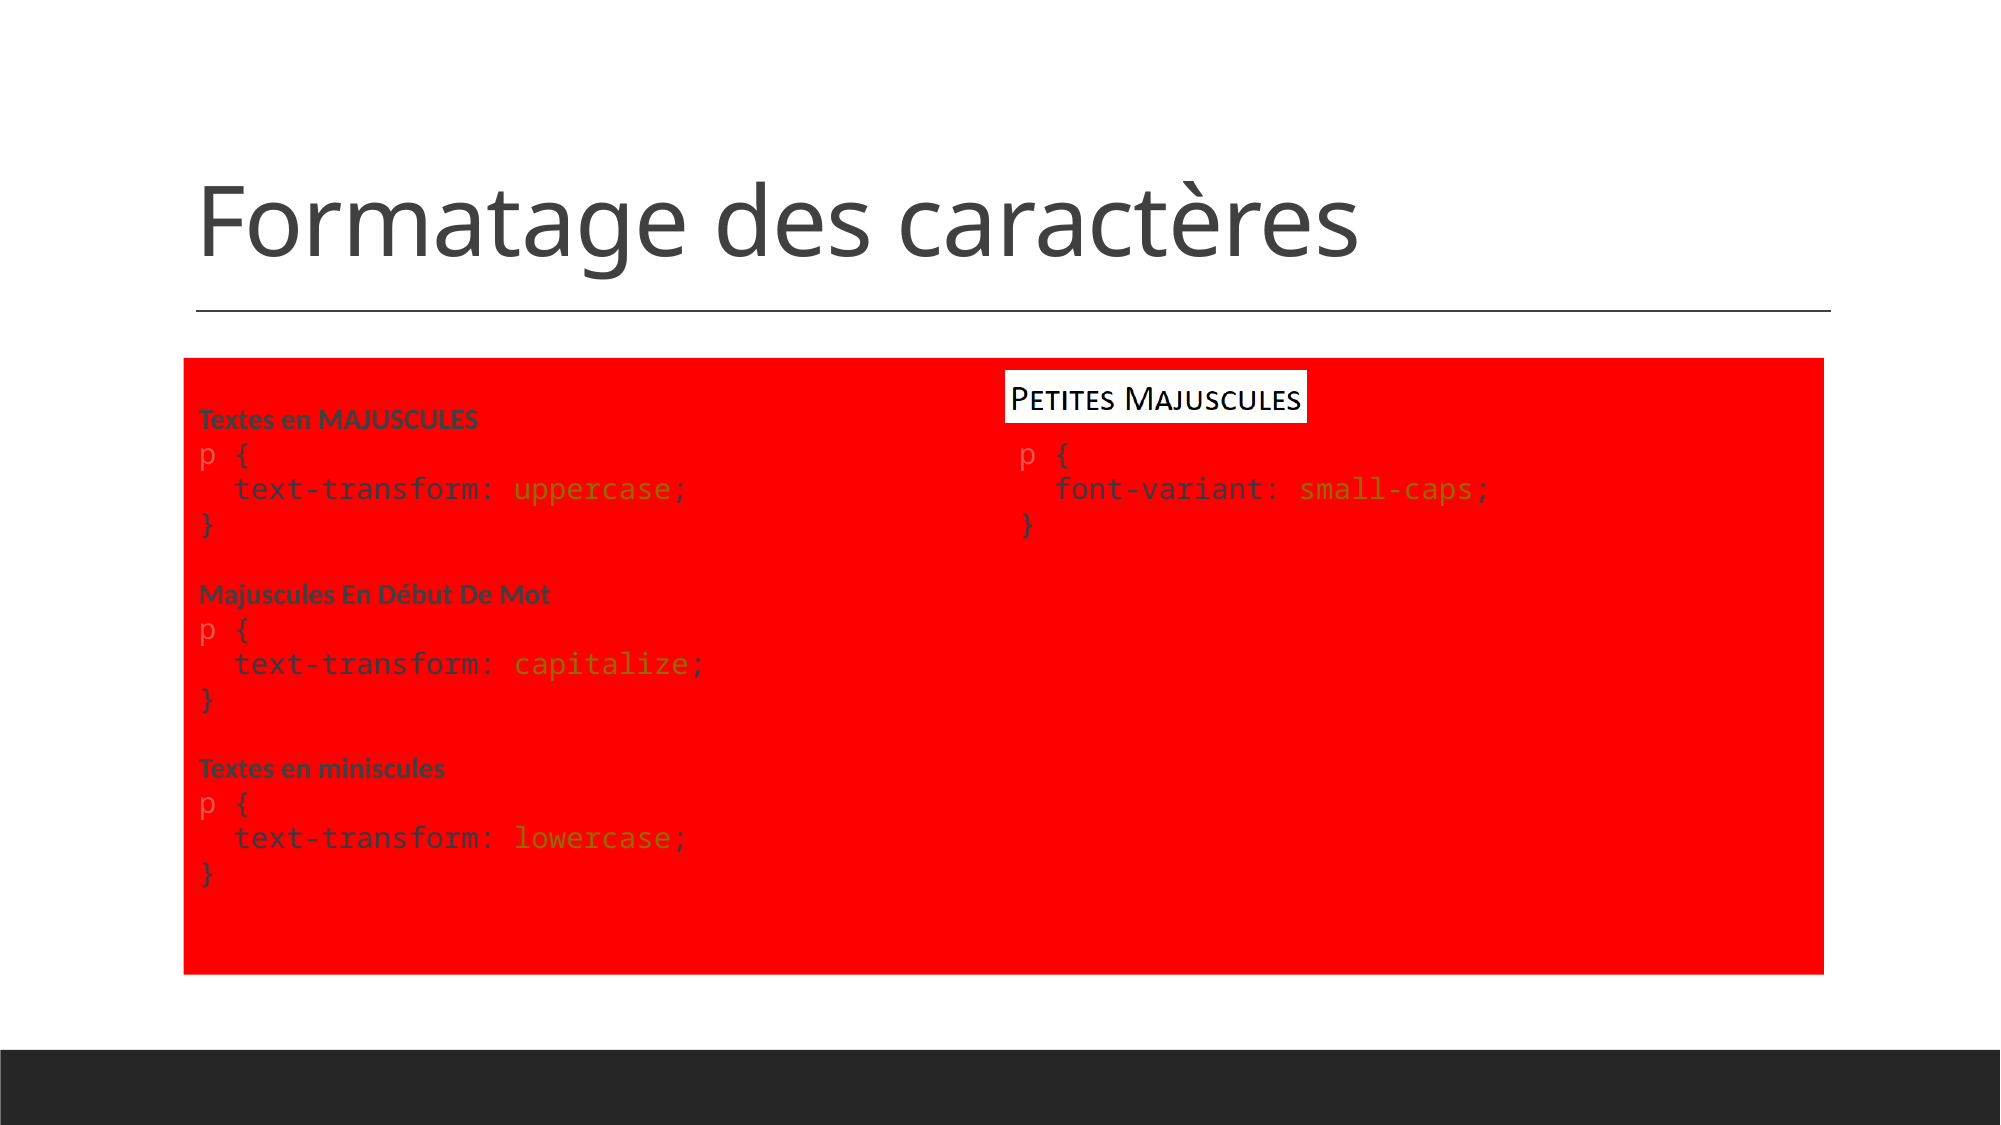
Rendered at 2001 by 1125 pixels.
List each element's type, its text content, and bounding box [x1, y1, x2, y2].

title Formatage des caractères [180, 47, 1830, 285]
list Textes en MAJUSCULES p { text-transform: uppercase; } Majuscules En Début De Mot p { text-transform: capitalize; } Textes en miniscules p { text-transform: lowercase; } p { font-variant: small-caps; } [183, 357, 1824, 975]
picture [1004, 369, 1308, 424]
